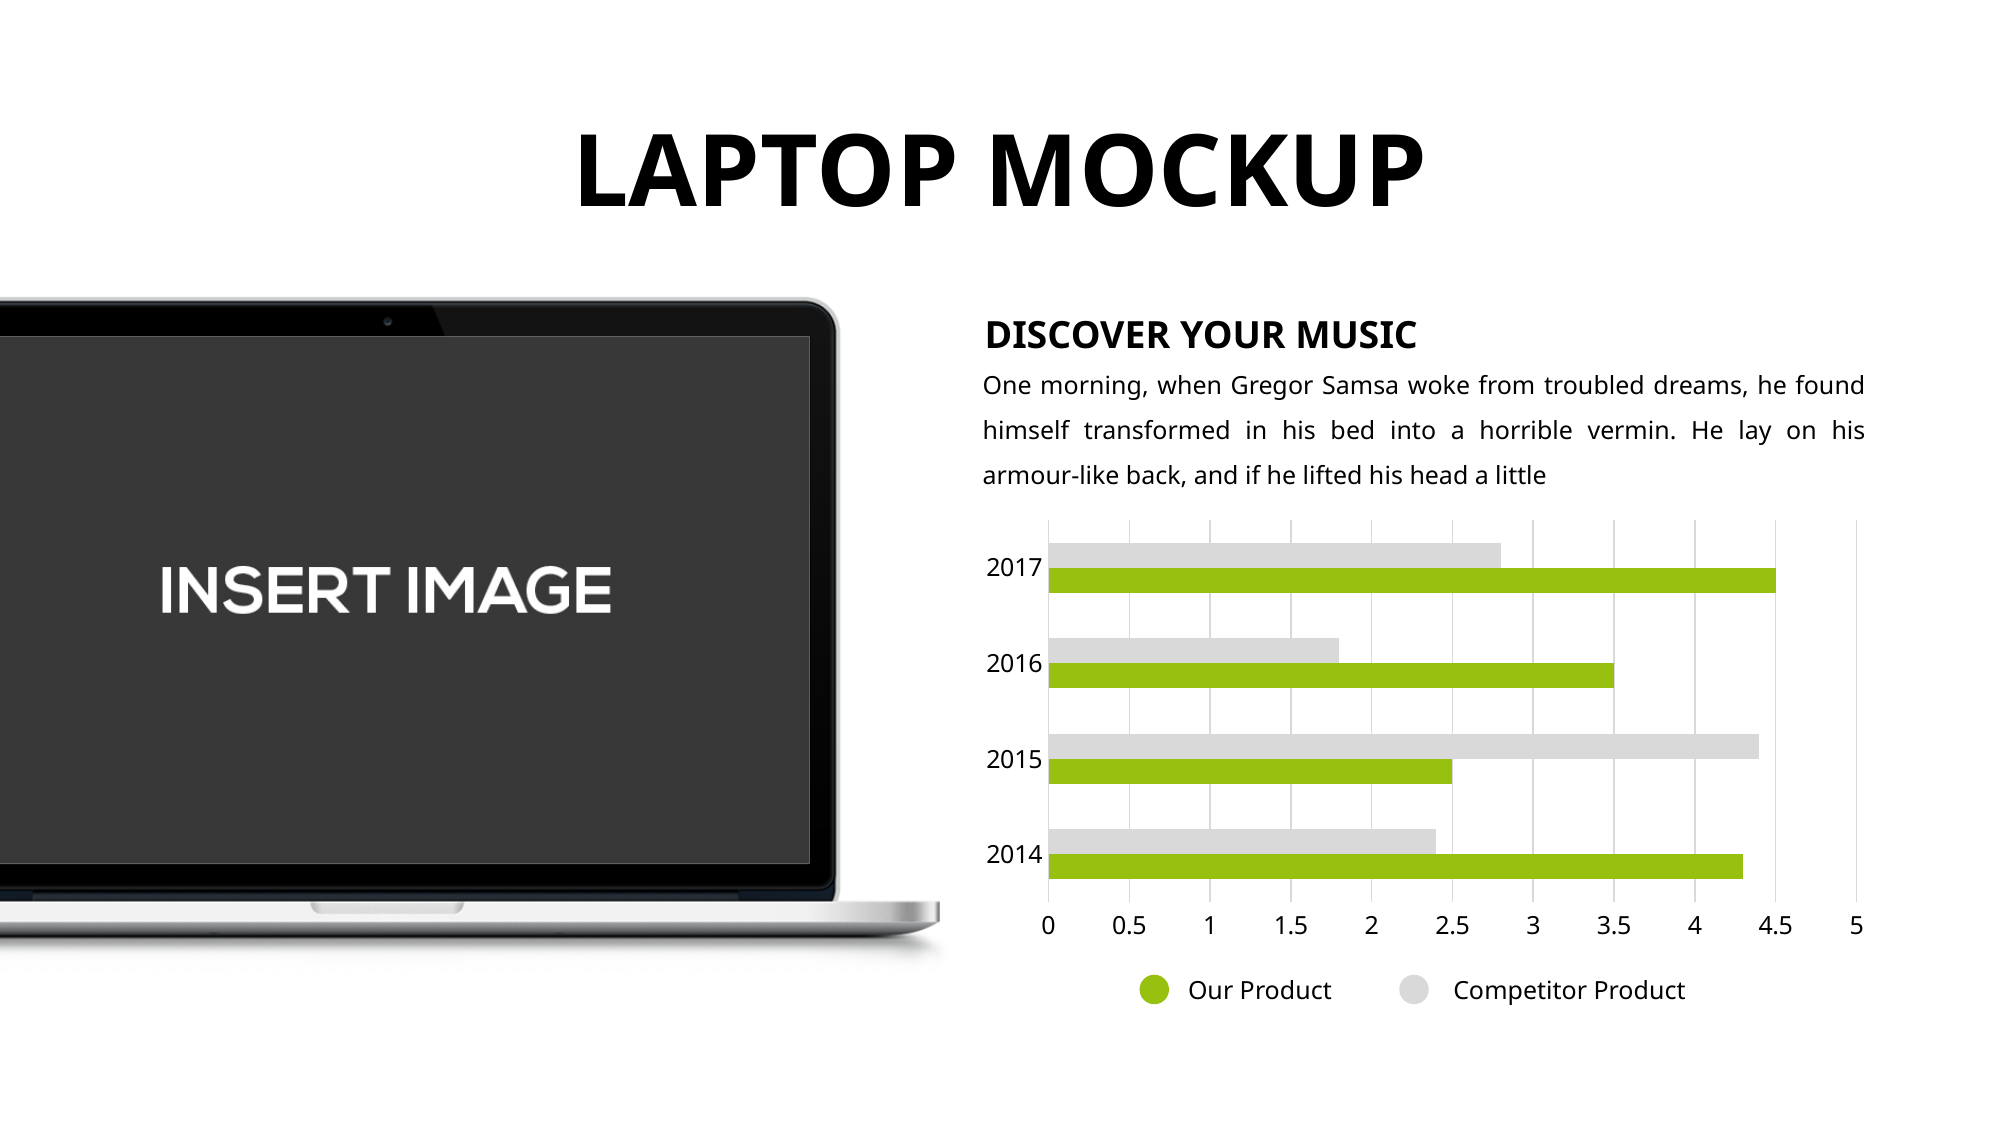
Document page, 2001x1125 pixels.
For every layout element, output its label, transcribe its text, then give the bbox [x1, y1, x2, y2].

chart [967, 510, 1882, 952]
title LAPTOP MOCKUP [294, 111, 1706, 237]
text_box [1138, 973, 1171, 1006]
text_box DISCOVER YOUR MUSIC [969, 303, 1434, 347]
text_box Our Product [1173, 967, 1348, 1013]
text_box [1398, 973, 1430, 1006]
text_box One morning, when Gregor Samsa woke from troubled dreams, he found himself transformed in his bed into a horrible vermin. He lay on his armour-like back, and if he lifted his head a little [968, 347, 1882, 497]
text_box Competitor Product [1438, 967, 1702, 1013]
picture [0, 296, 949, 975]
